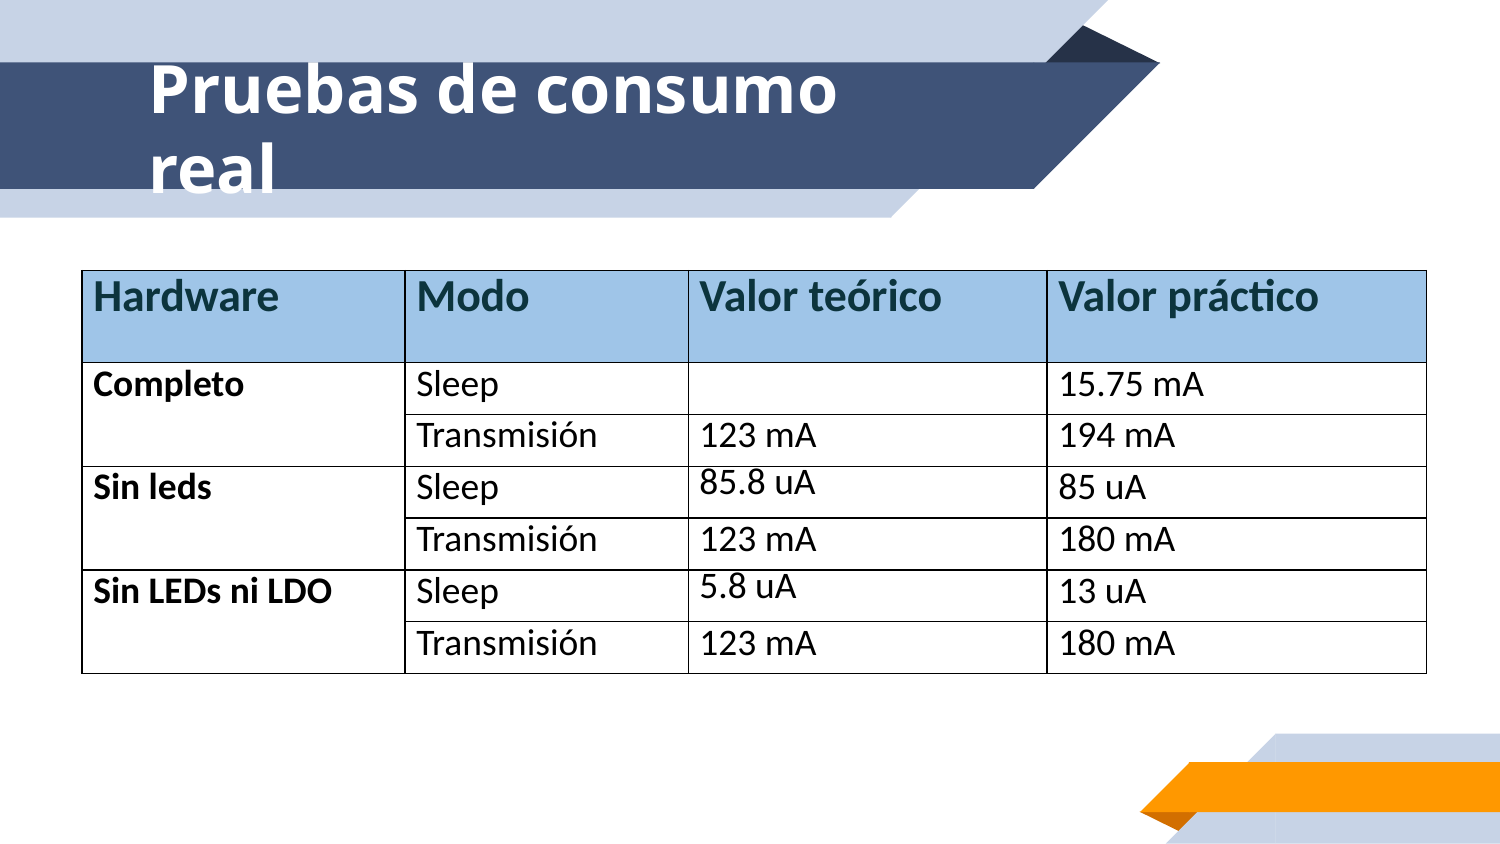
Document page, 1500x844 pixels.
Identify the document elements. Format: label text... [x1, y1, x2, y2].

table_cell 123 mA [689, 519, 1046, 569]
table_cell 123 mA [689, 415, 1046, 466]
table_cell Transmisión [406, 519, 688, 569]
table_cell 85.8 uA [689, 467, 1046, 517]
table_cell Sleep [406, 571, 688, 621]
title Pruebas de consumo real [133, 64, 997, 190]
table_cell Sin leds [83, 467, 404, 569]
table_cell Sin LEDs ni LDO [83, 571, 404, 673]
table_cell 5.8 uA [689, 571, 1046, 621]
table_cell Transmisión [406, 415, 688, 466]
table_cell 180 mA [1048, 519, 1426, 569]
table_cell 15.75 mA [1048, 363, 1426, 414]
table_cell 13 uA [1048, 571, 1426, 621]
table_cell 194 mA [1048, 415, 1426, 466]
table_cell Sleep [406, 467, 688, 517]
table_cell Completo [83, 363, 404, 466]
table_header Valor práctico [1048, 271, 1426, 362]
table_header Hardware [83, 271, 404, 362]
table_cell 123 mA [689, 622, 1046, 673]
table_cell [689, 363, 1046, 414]
table_cell Transmisión [406, 622, 688, 673]
table_header Valor teórico [689, 271, 1046, 362]
table_cell 85 uA [1048, 467, 1426, 517]
table_header Modo [406, 271, 688, 362]
table_cell Sleep [406, 363, 688, 414]
table_cell 180 mA [1048, 622, 1426, 673]
